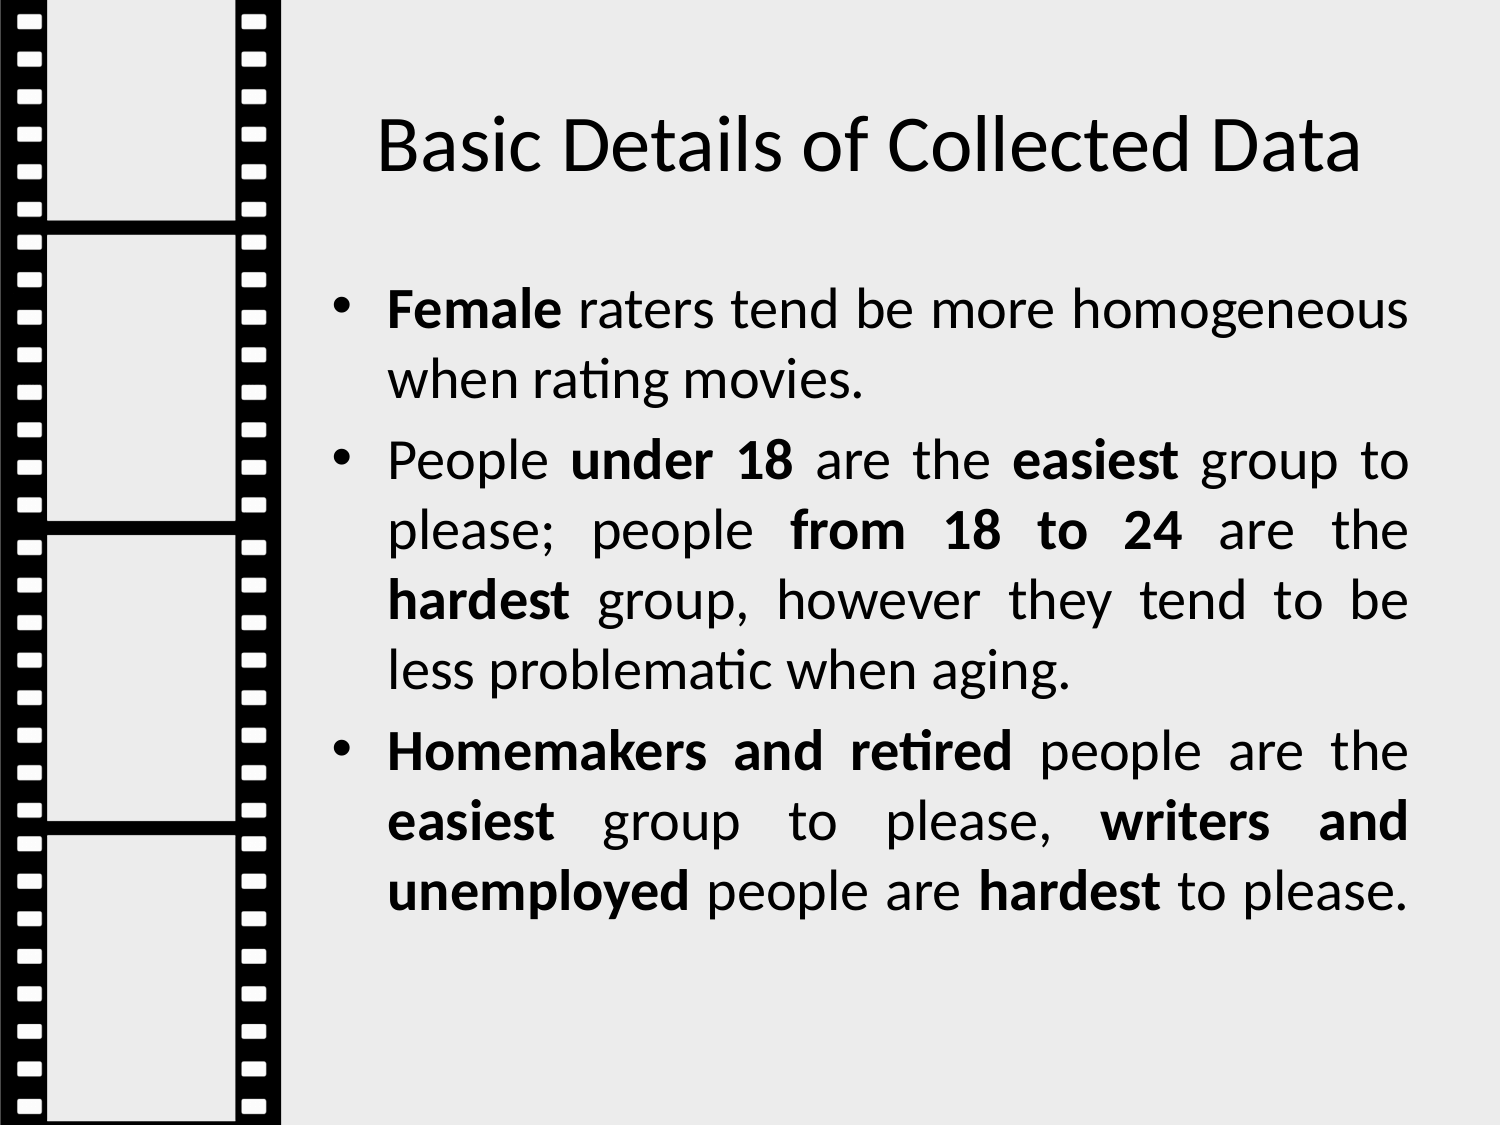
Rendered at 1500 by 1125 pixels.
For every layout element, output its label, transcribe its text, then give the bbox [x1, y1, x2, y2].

title Basic Details of Collected Data [316, 45, 1425, 233]
text_box [282, 0, 1500, 1125]
picture [0, 0, 705, 1125]
list Female raters tend be more homogeneous when rating movies. People under 18 are the easiest group to please; people from 18 to 24 are the hardest group, however they tend to be less problematic when aging. Homemakers and retired people are the easiest group to please, writers and unemployed people are hardest to please. [316, 262, 1425, 1005]
